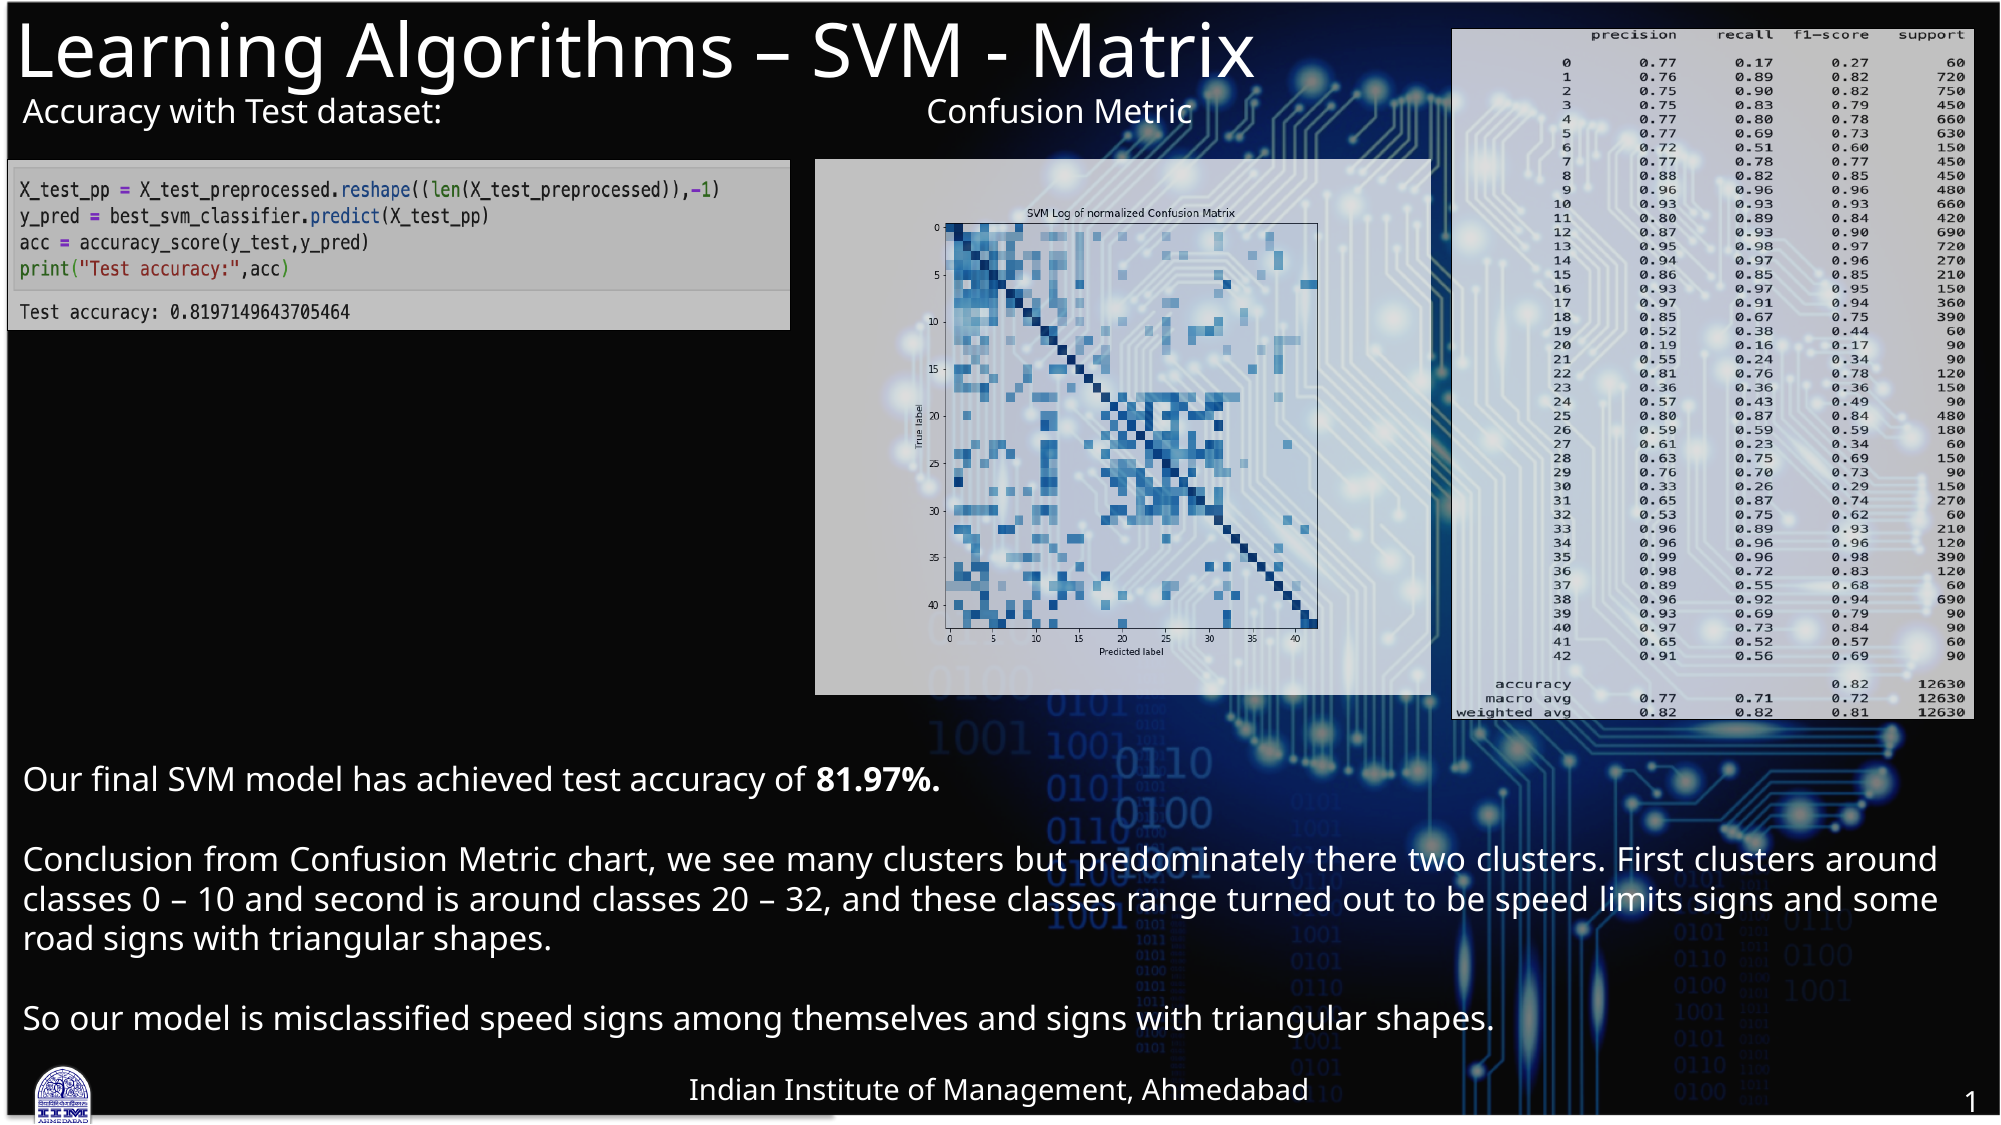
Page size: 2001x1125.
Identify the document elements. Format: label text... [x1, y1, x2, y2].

slide_number 12 [1948, 1076, 1999, 1122]
text_box Accuracy with Test dataset: [7, 83, 911, 138]
picture [0, 28, 2000, 1125]
text_box Confusion Metric [911, 82, 1363, 138]
title Learning Algorithms – SVM - Matrix [0, 3, 2000, 104]
text_box Our final SVM model has achieved test accuracy of 81.97%. Conclusion from Confusion Metric chart, we see many clusters but predominately there two clusters. First clusters around classes 0 – 10 and second is around classes 20 – 32, and these classes range turned out to be speed limits signs and some road signs with triangular shapes. So our model is misclassified speed signs among themselves and signs with triangular shapes. [7, 750, 1958, 1045]
footer Indian Institute of Management, Ahmedabad [662, 1064, 1338, 1124]
